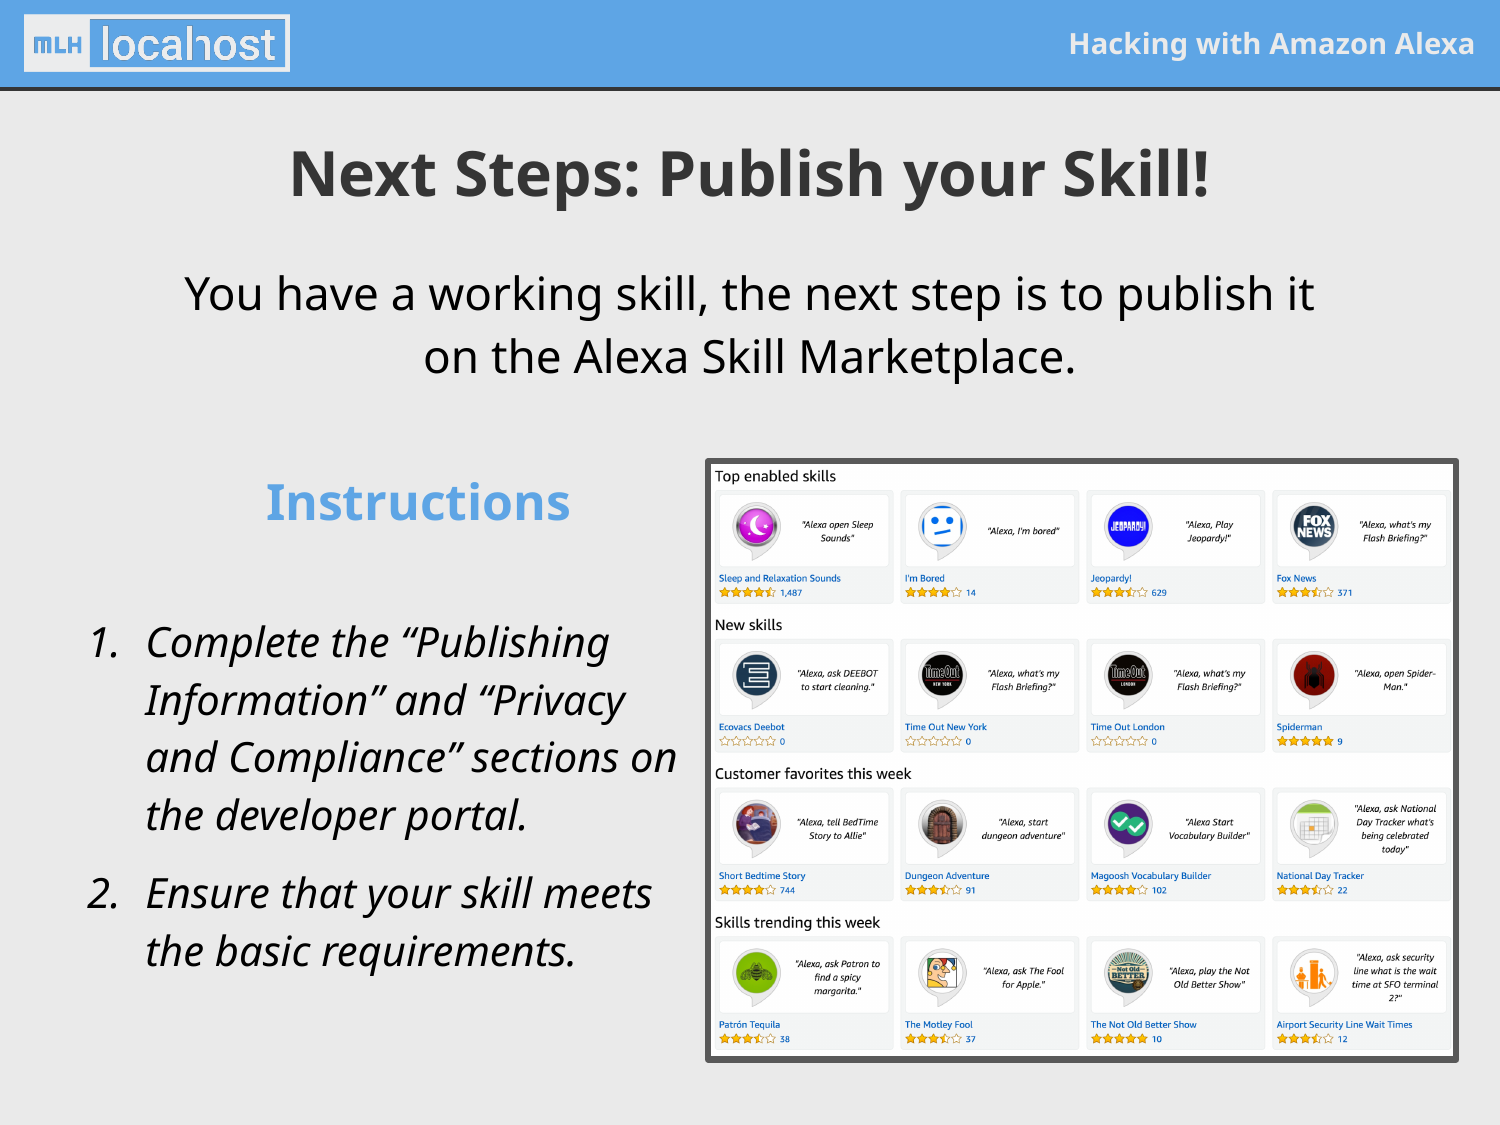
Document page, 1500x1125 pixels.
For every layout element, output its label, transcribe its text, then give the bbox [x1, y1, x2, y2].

picture [710, 464, 1454, 1057]
text_box Instructions [47, 446, 790, 525]
text_box You have a working skill, the next step is to publish it on the Alexa Skill Marketplace. [138, 241, 1362, 416]
text_box Next Steps: Publish your Skill! [0, 114, 1500, 229]
text_box Complete the “Publishing Information” and “Privacy and Compliance” sections on the developer portal. Ensure that your skill meets the basic requirements. [55, 565, 705, 1018]
picture [24, 14, 290, 72]
